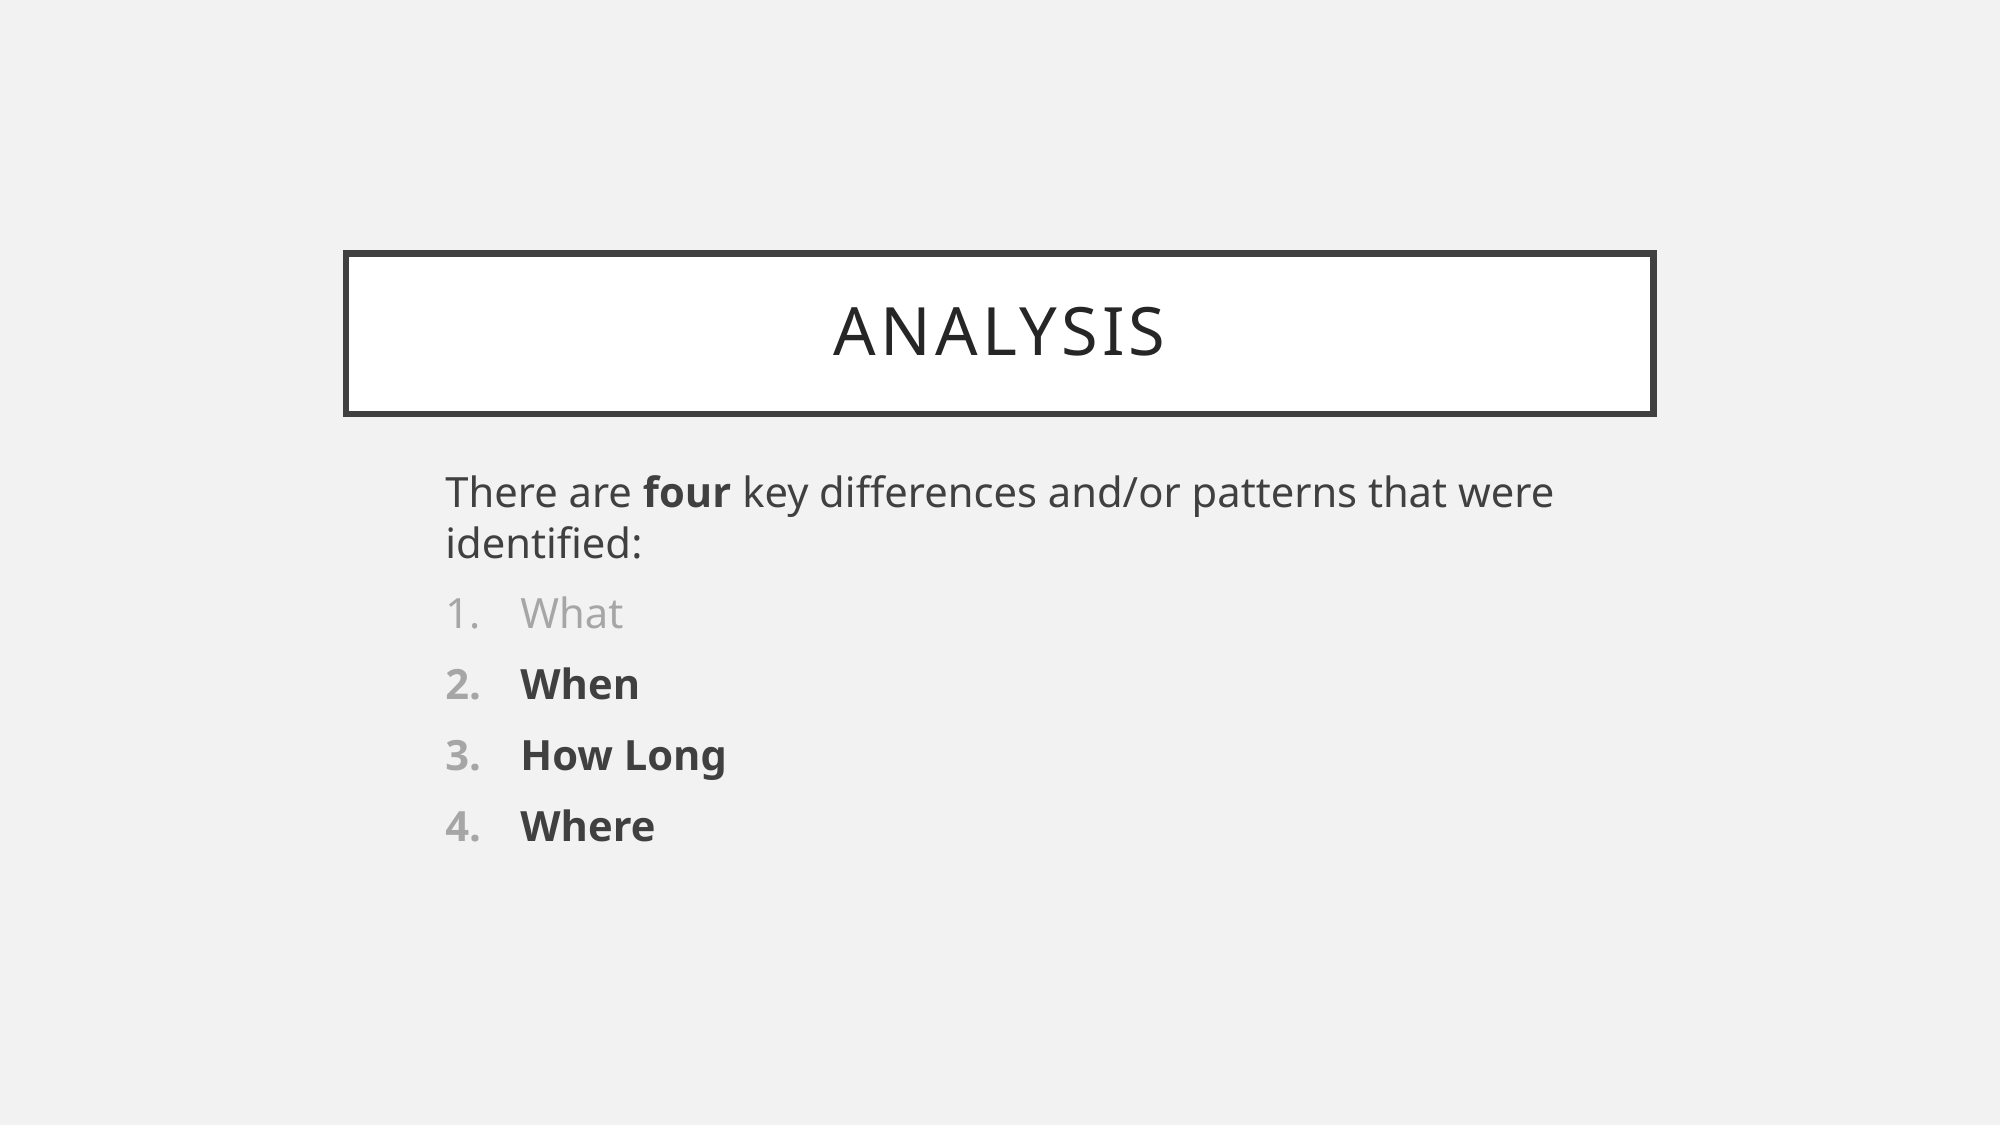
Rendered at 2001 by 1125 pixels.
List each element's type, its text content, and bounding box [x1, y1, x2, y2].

title analysis [343, 250, 1657, 417]
list There are four key differences and/or patterns that were identified: What When How Long Where [346, 458, 1654, 872]
